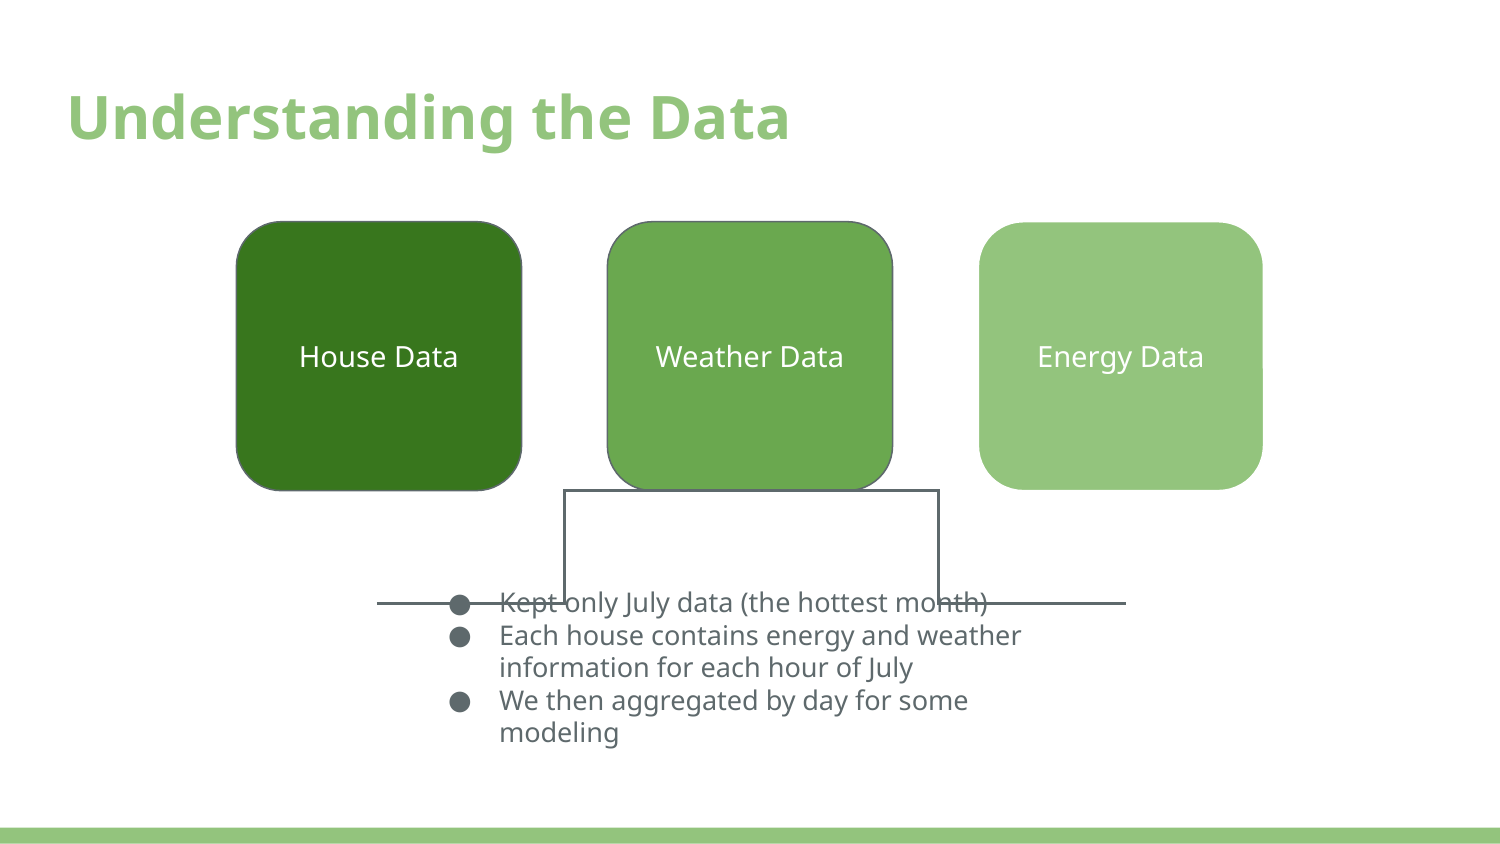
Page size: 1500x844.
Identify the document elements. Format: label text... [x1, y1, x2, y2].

text_box Energy Data [978, 221, 1264, 491]
text_box Kept only July data (the hottest month) Each house contains energy and weather information for each hour of July We then aggregated by day for some modeling [1000, 570, 1092, 735]
title Understanding the Data [51, 64, 1449, 167]
text_box House Data [236, 221, 522, 491]
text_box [507, 359, 621, 735]
text_box Kept only July data (the hottest month) Each house contains energy and weather information for each hour of July We then aggregated by day for some modeling [409, 570, 502, 735]
text_box Kept only July data (the hottest month) Each house contains energy and weather information for each hour of July We then aggregated by day for some modeling [624, 570, 877, 735]
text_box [882, 359, 996, 735]
text_box Weather Data [607, 221, 893, 489]
